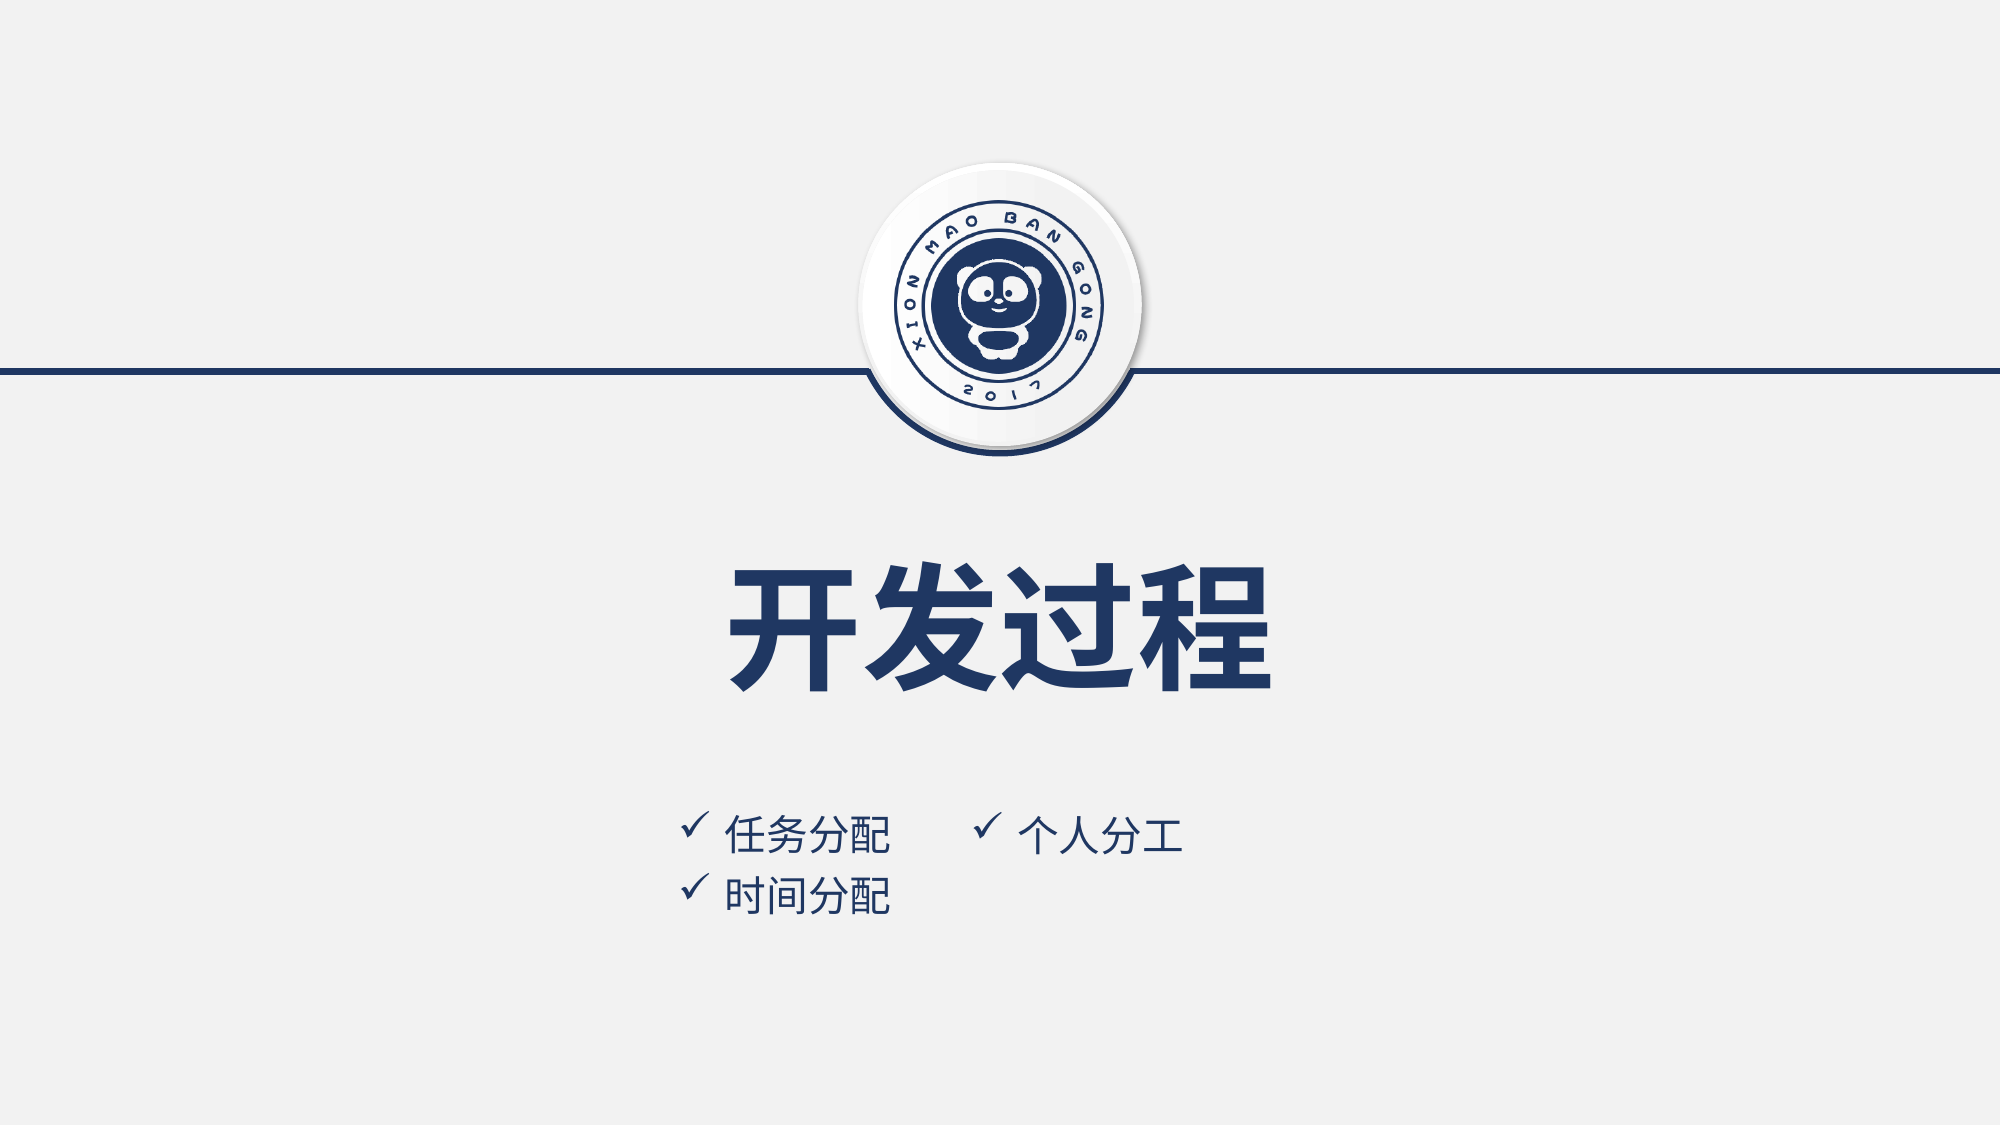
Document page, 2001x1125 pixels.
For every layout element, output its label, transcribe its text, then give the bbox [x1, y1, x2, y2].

text_box 任务分配 [666, 802, 903, 864]
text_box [0, 158, 2000, 454]
text_box 时间分配 [666, 864, 903, 926]
text_box 个人分工 [959, 803, 1196, 866]
text_box 开发过程 [635, 545, 1365, 703]
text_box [858, 162, 1142, 447]
